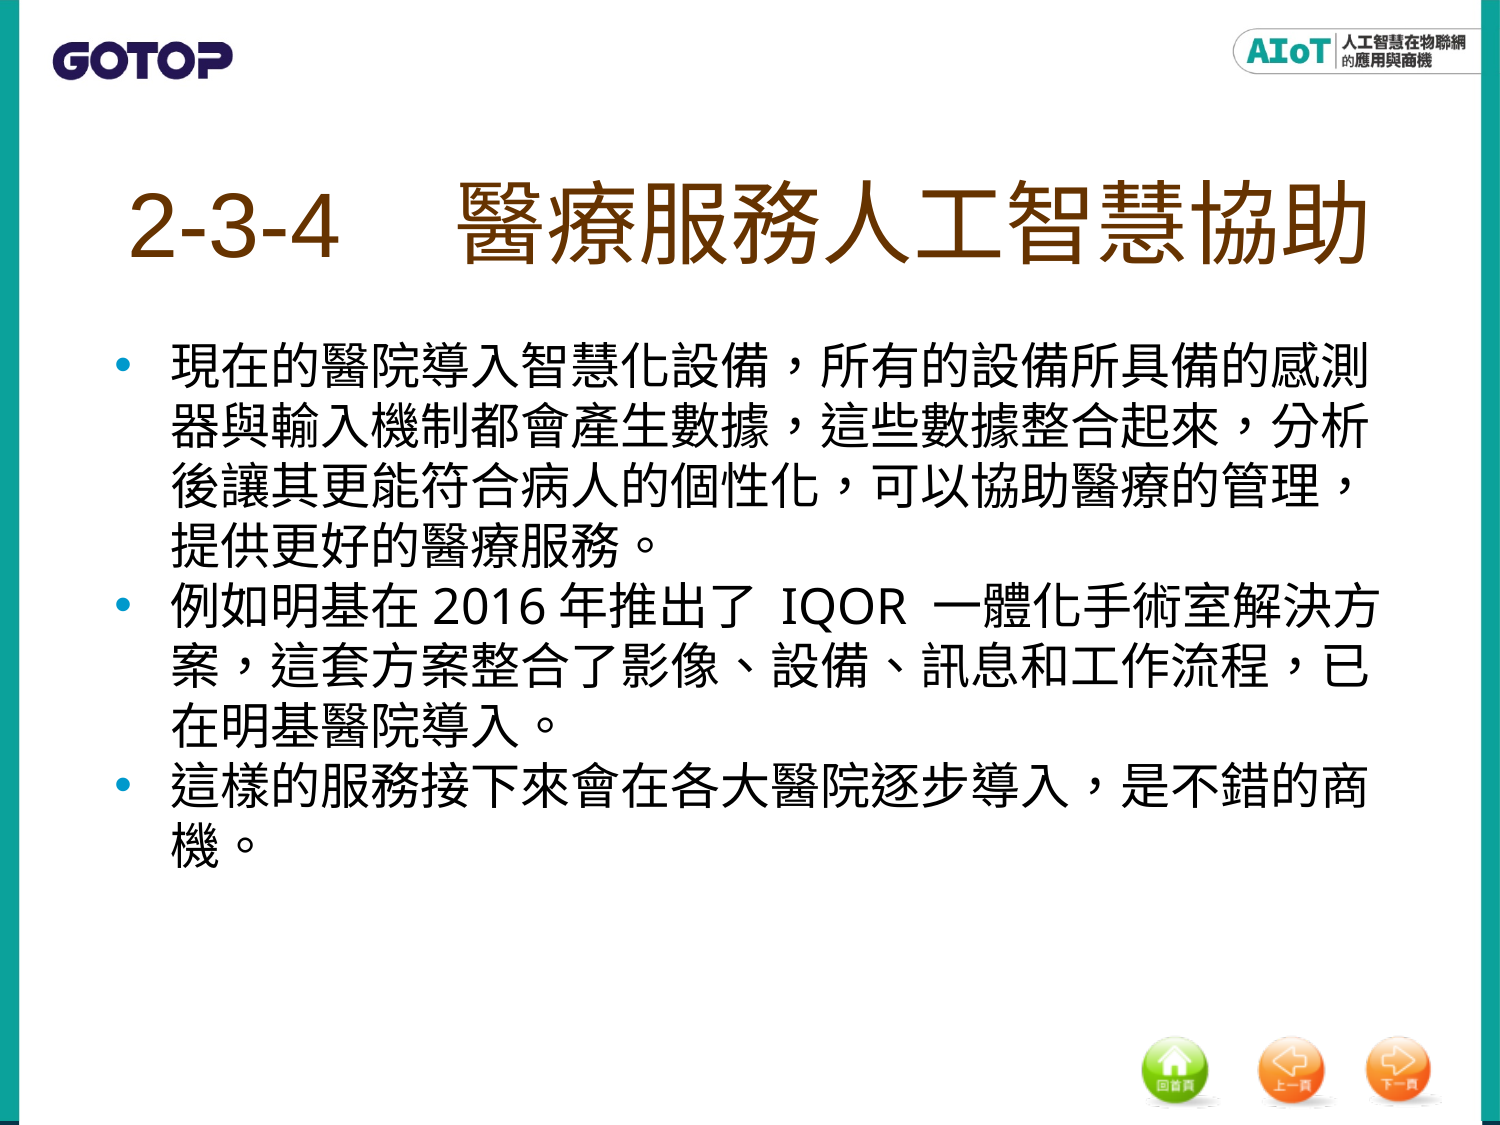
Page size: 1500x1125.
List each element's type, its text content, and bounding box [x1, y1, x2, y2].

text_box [1136, 1029, 1442, 1113]
picture [0, 0, 1500, 114]
text_box 現在的醫院導入智慧化設備，所有的設備所具備的感測器與輸入機制都會產生數據，這些數據整合起來，分析後讓其更能符合病人的個性化，可以協助醫療的管理，提供更好的醫療服務。 例如明基在2016年推出了 IQOR 一體化手術室解決方案，這套方案整合了影像、設備、訊息和工作流程，已在明基醫院導入。 這樣的服務接下來會在各大醫院逐步導入，是不錯的商機。 [99, 326, 1401, 942]
title 2-3-4 醫療服務人工智慧協助 [0, 114, 1500, 327]
picture [0, 327, 1500, 1125]
